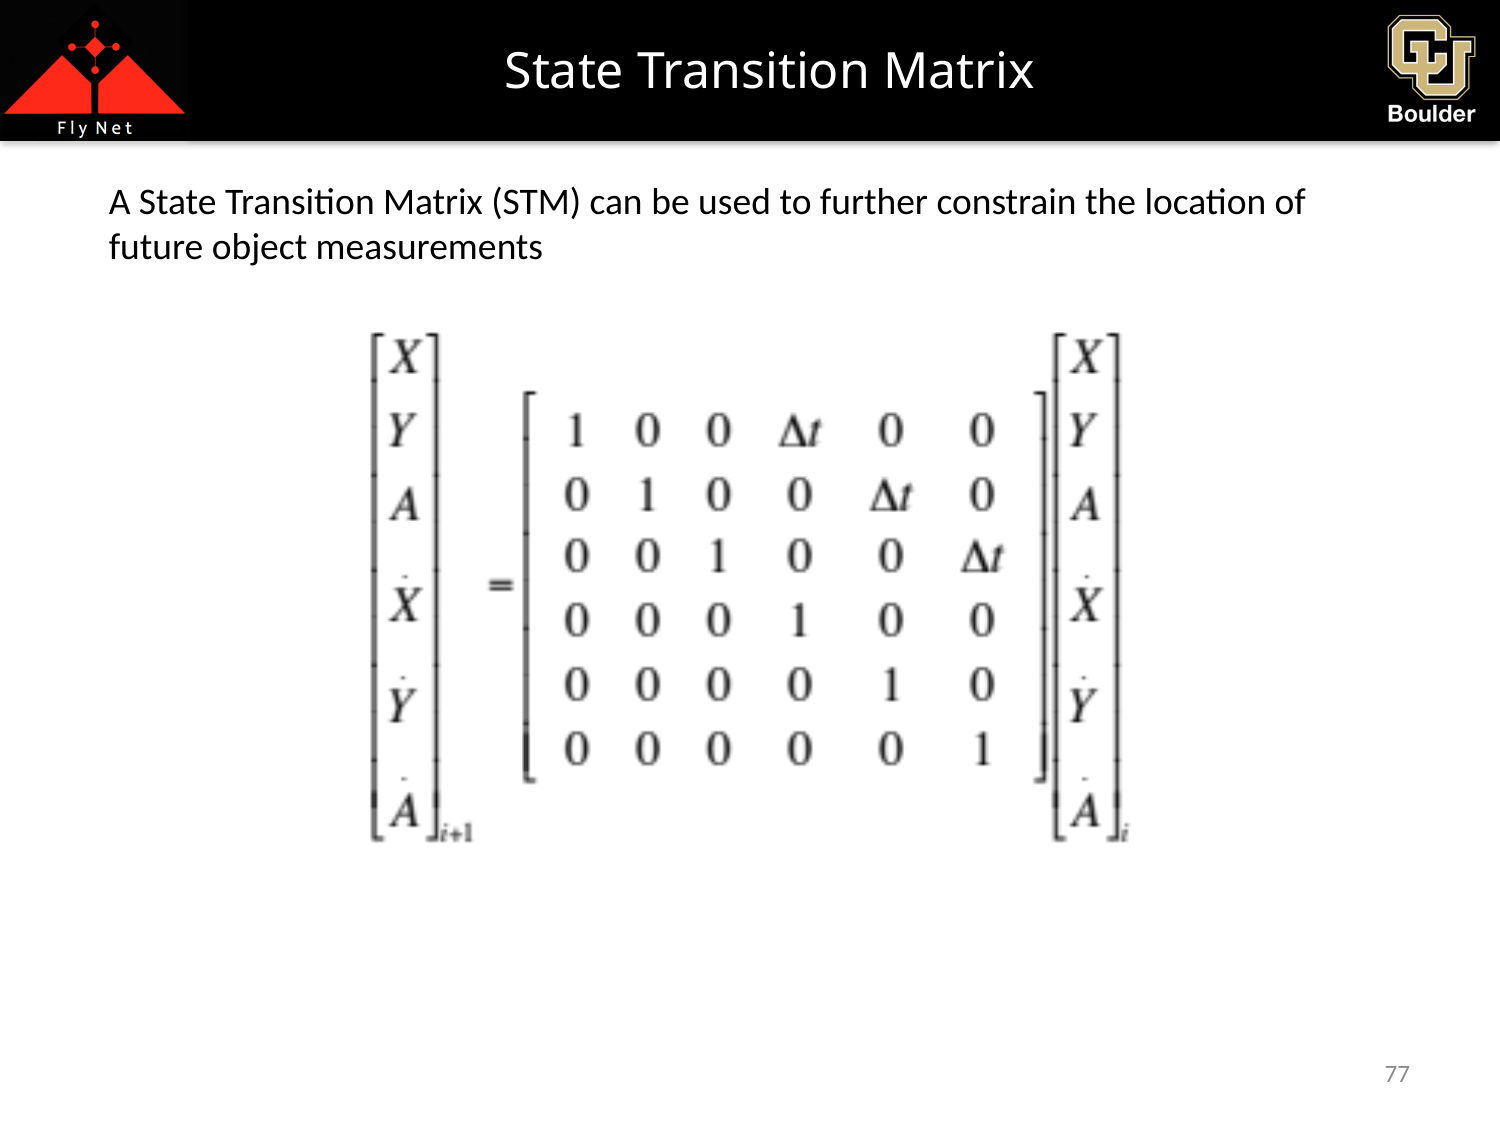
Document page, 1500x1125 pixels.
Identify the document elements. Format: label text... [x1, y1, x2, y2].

slide_number 77 [1074, 1042, 1425, 1103]
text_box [0, 0, 1500, 139]
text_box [366, 322, 1135, 846]
text_box A State Transition Matrix (STM) can be used to further constrain the location of future object measurements [94, 169, 1364, 274]
